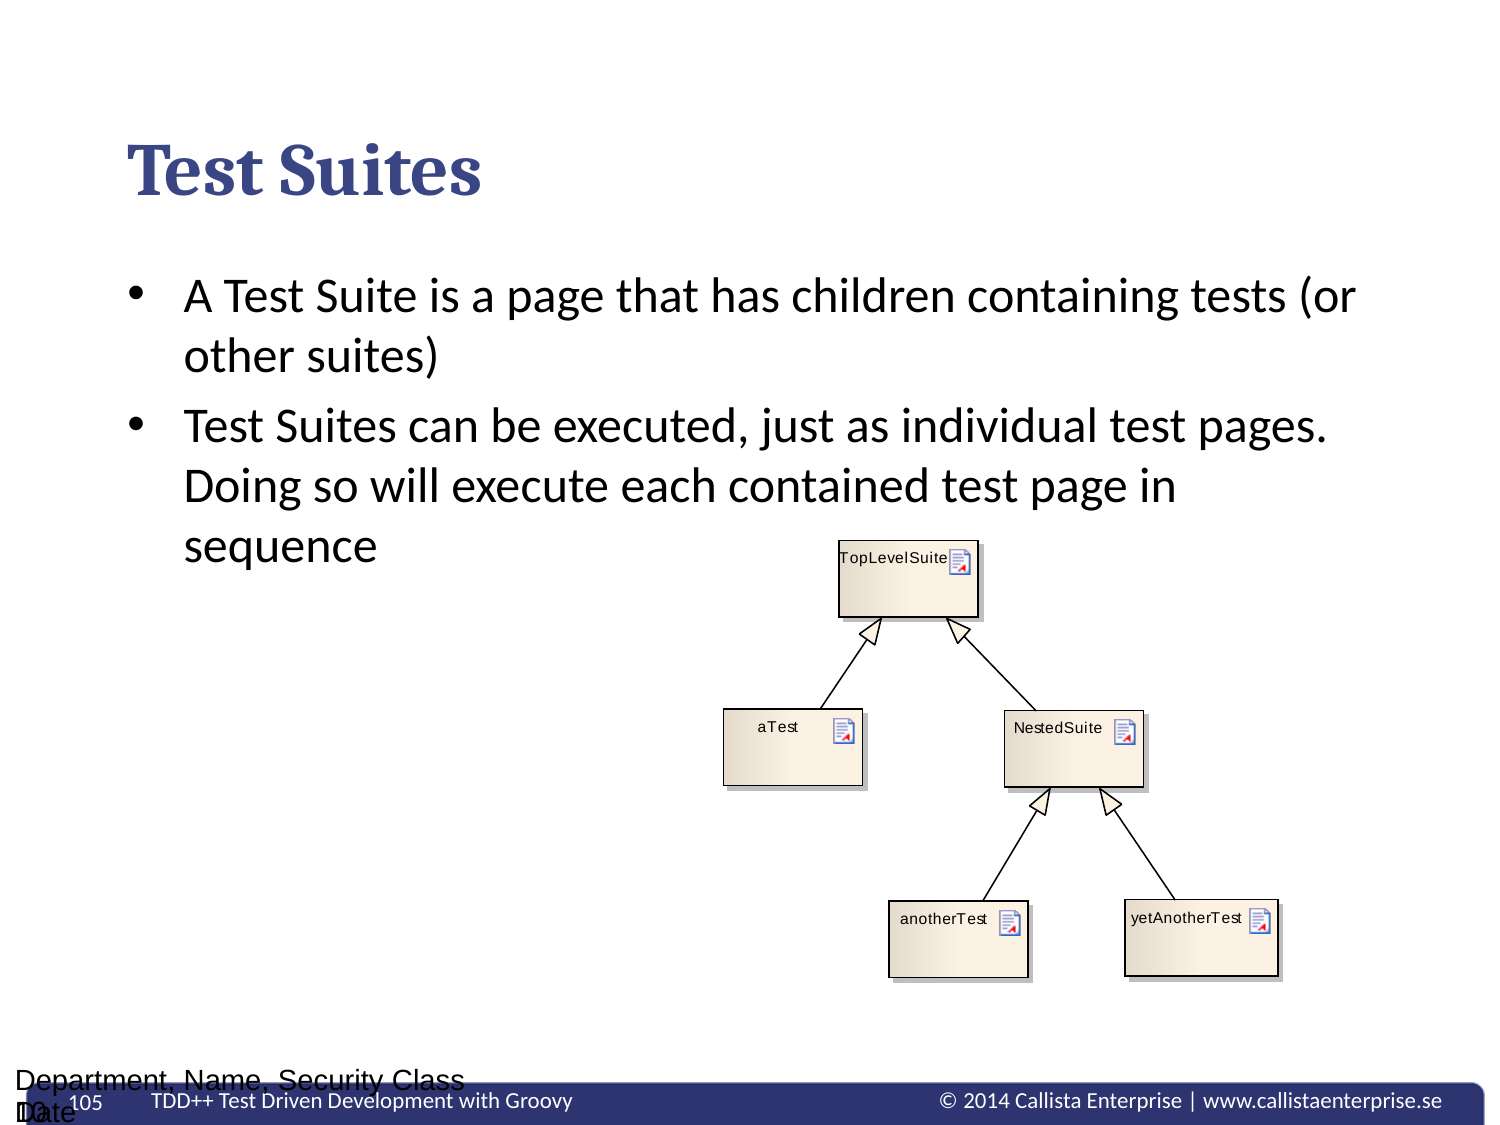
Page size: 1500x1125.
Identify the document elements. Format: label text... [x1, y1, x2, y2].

picture [977, 1095, 983, 1107]
slide_number Date [0, 1095, 409, 1120]
list A Test Suite is a page that has children containing tests (or other suites) Test Suites can be executed, just as individual test pages. Doing so will execute each contained test page in sequence [112, 255, 1380, 1024]
picture [0, 0, 1500, 1125]
title Test Suites [112, 93, 1388, 219]
footer Department, Name, Security Class [0, 1054, 1148, 1095]
